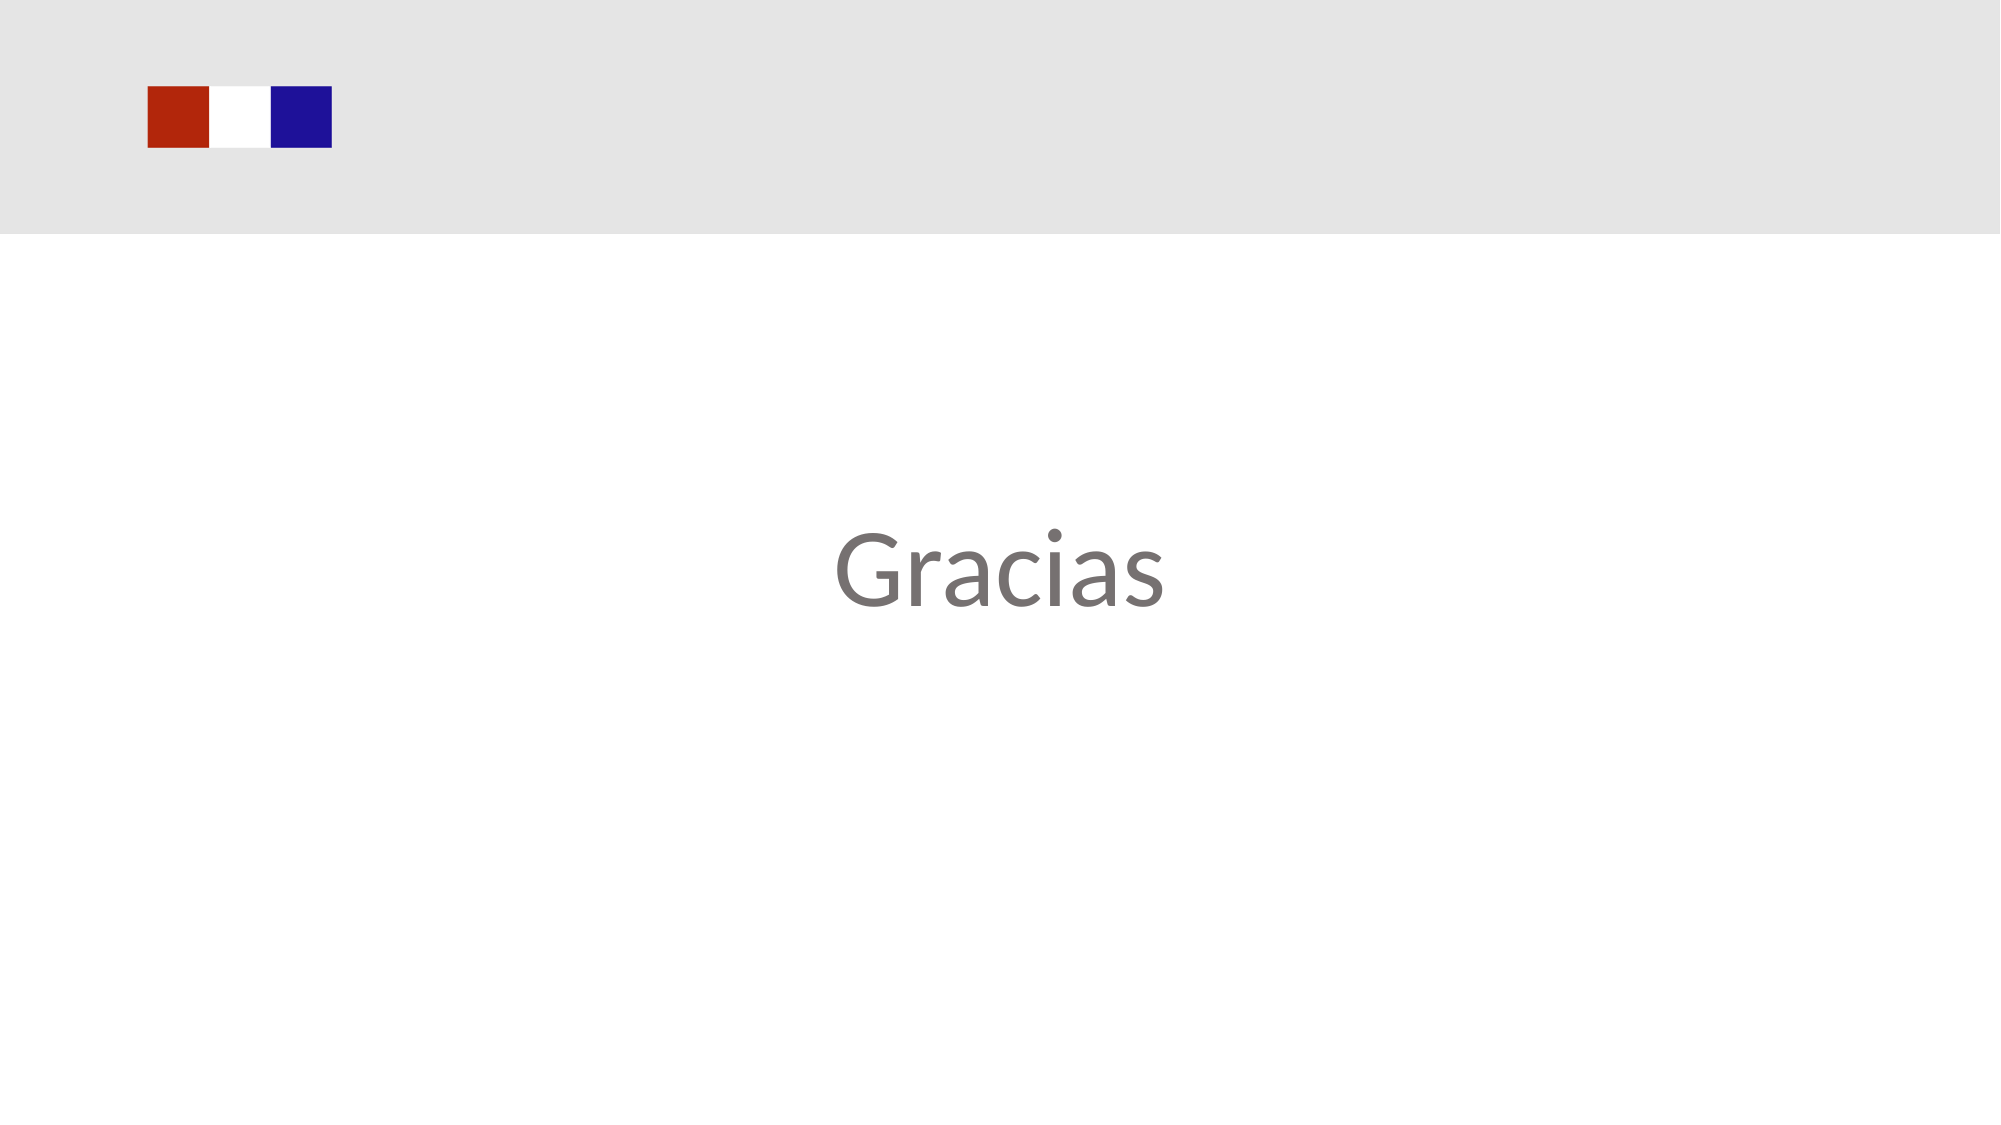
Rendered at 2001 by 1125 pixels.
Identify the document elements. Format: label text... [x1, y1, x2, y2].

picture [0, 0, 2000, 234]
text_box Gracias [818, 486, 1182, 637]
